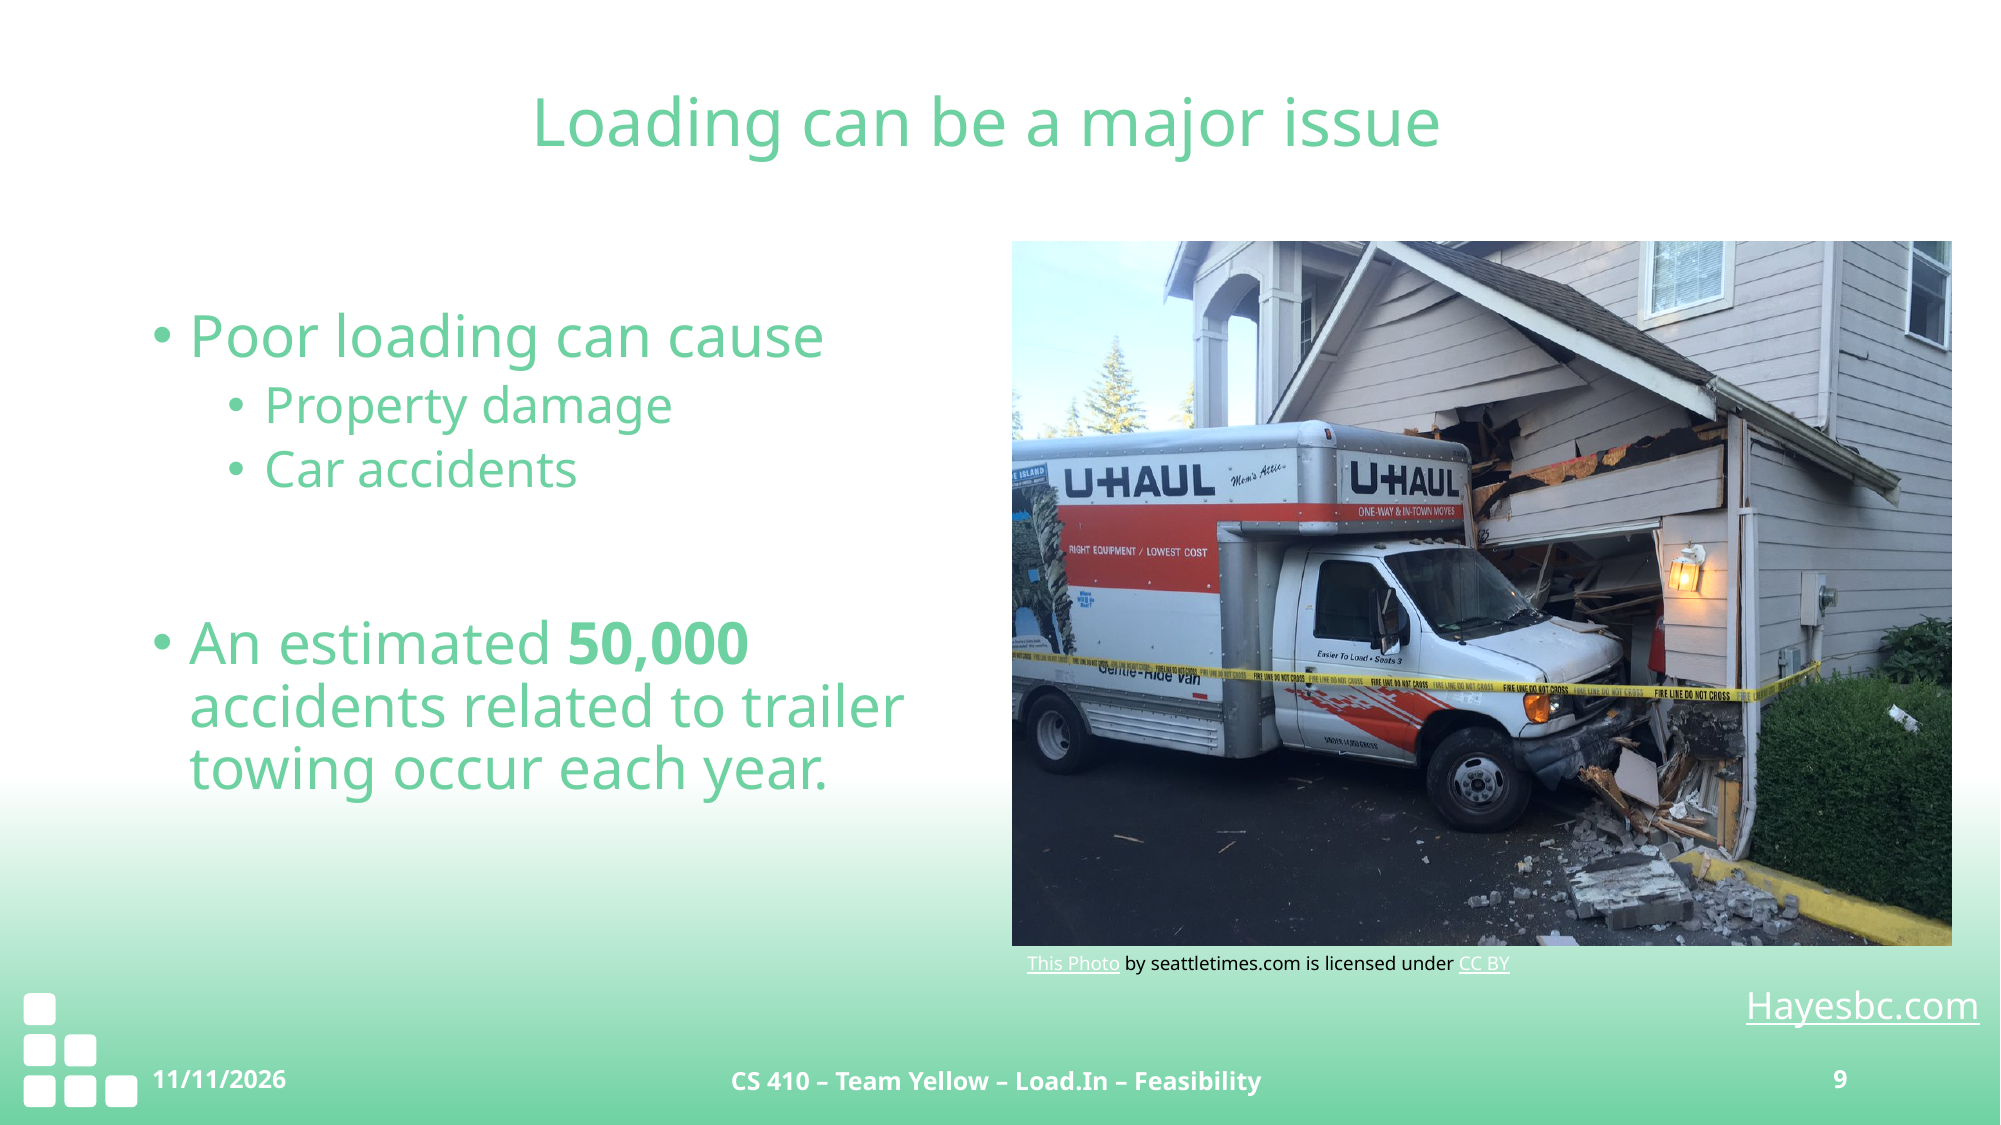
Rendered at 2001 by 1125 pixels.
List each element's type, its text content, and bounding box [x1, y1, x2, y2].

picture [1012, 241, 1952, 946]
text_box [137, 840, 1863, 1058]
text_box Loading can be a major issue [124, 16, 1850, 234]
text_box Poor loading can cause Property damage Car accidents An estimated 50,000 accidents related to trailer towing occur each year. [137, 299, 988, 840]
text_box 11/4/20 [137, 1058, 588, 1125]
text_box 9 [1412, 1058, 1863, 1125]
text_box Hayesbc.com [1731, 974, 1995, 1041]
text_box This Photo by seattletimes.com is licensed under CC BY [1012, 953, 1952, 985]
text_box CS 410 – Team Yellow – Load.In – Feasibility [662, 1058, 1338, 1125]
